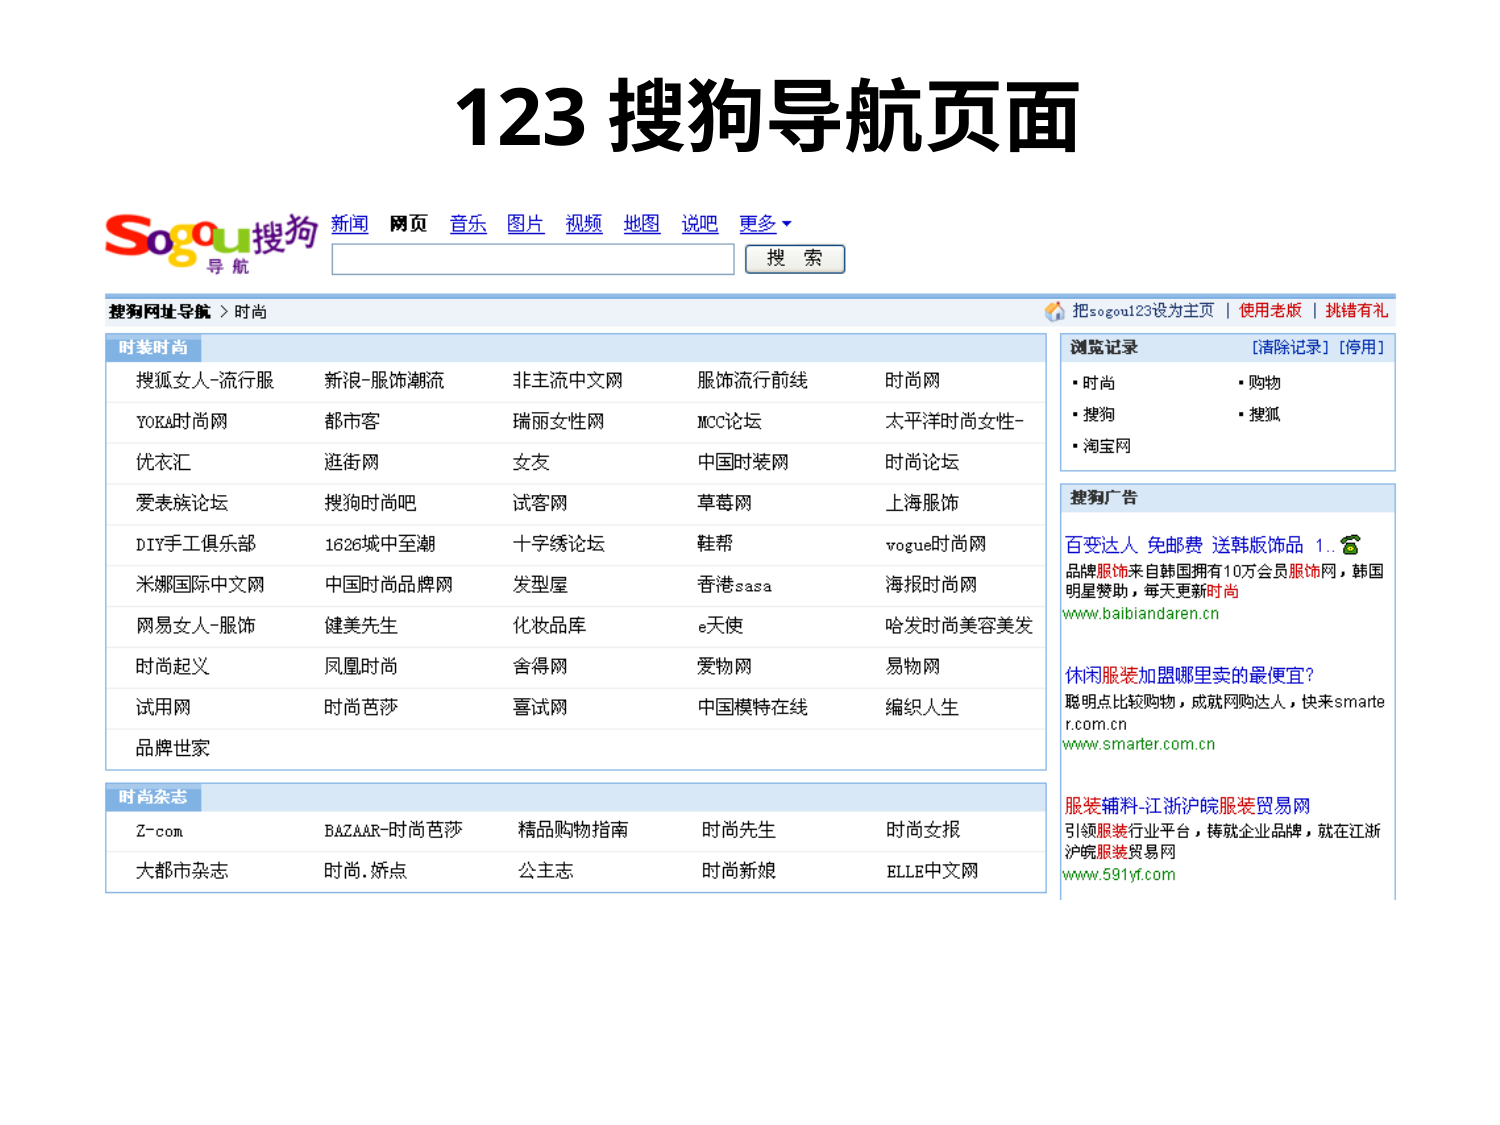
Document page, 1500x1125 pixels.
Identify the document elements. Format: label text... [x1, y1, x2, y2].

picture [100, 208, 1400, 900]
title 123搜狗导航页面 [218, 78, 1317, 149]
